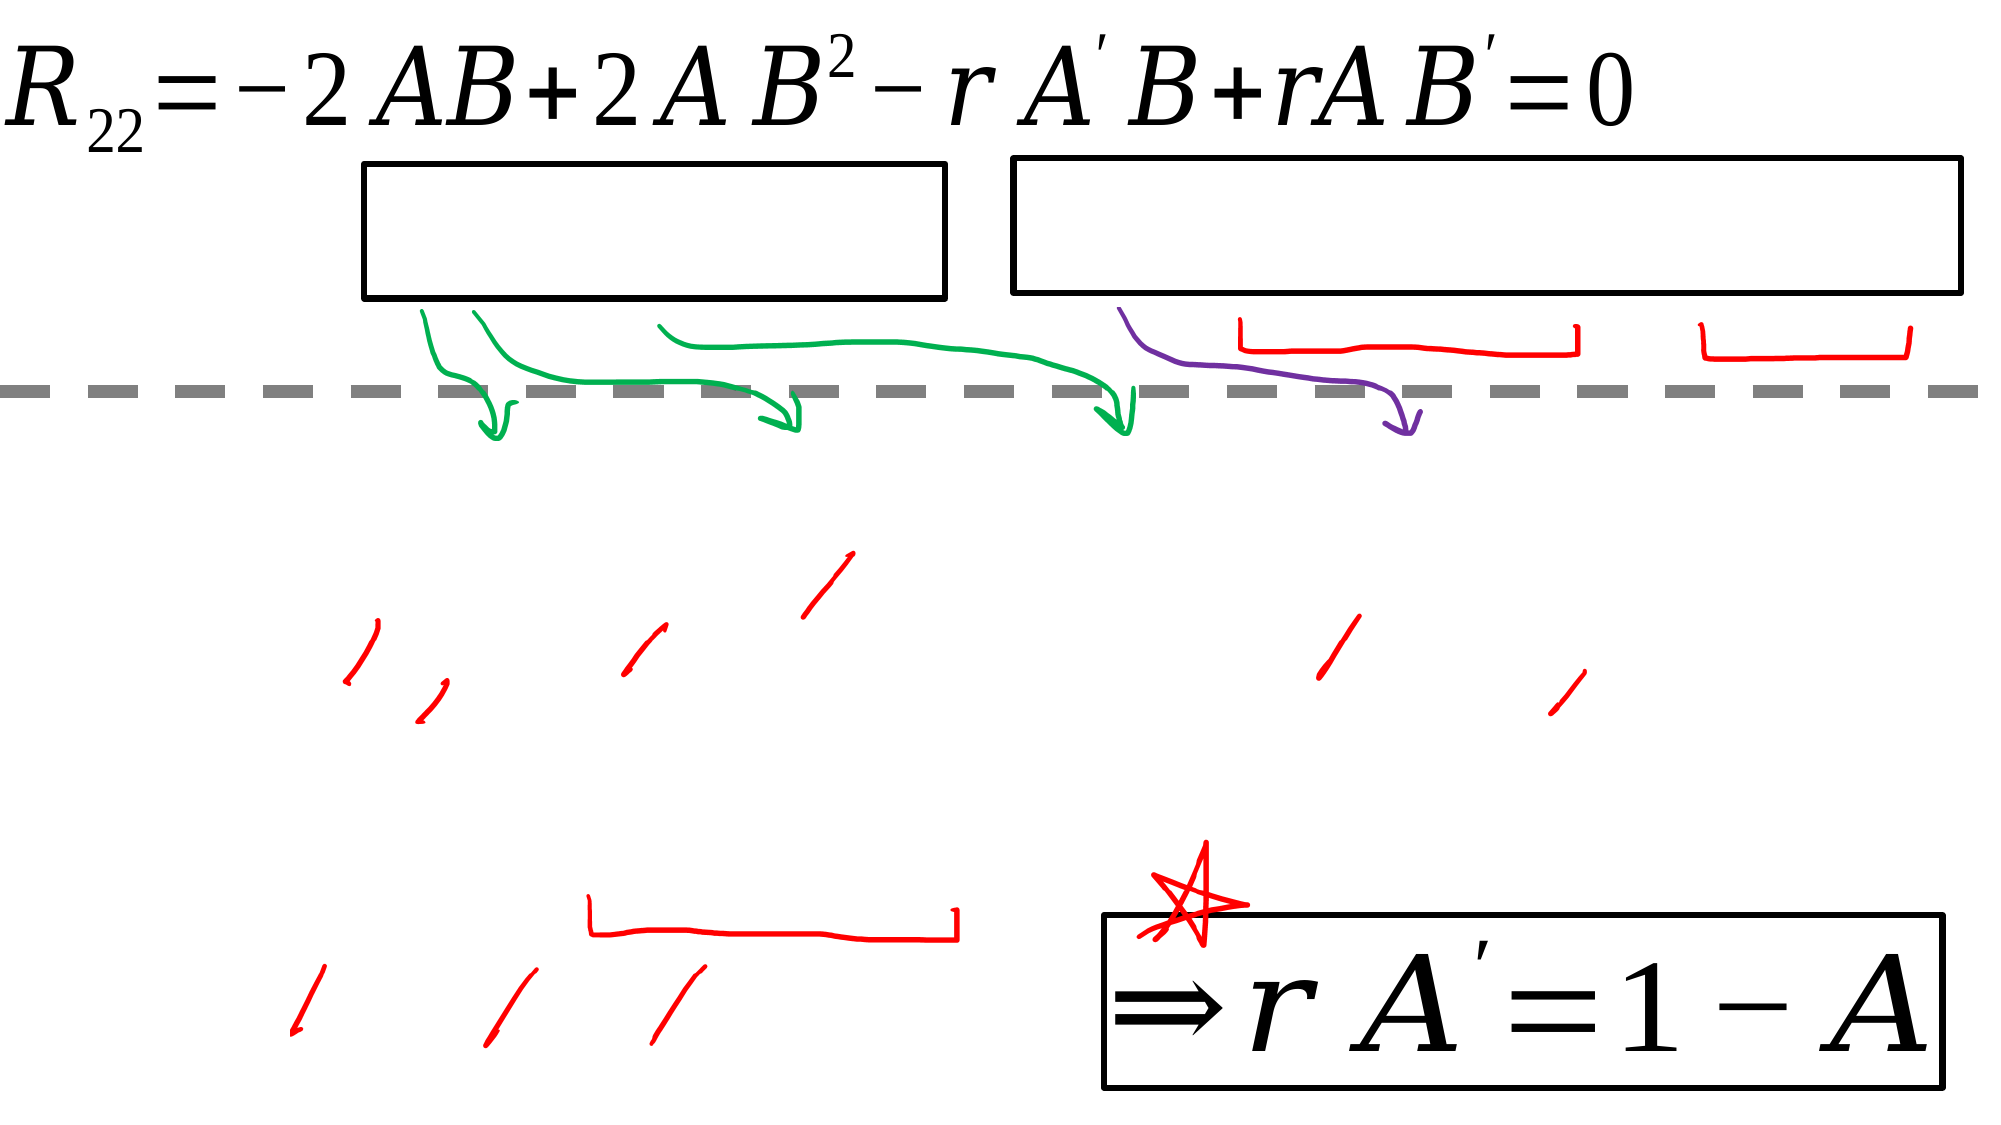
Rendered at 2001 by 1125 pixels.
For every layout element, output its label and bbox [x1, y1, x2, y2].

picture [290, 307, 1922, 391]
picture [290, 392, 1922, 1057]
